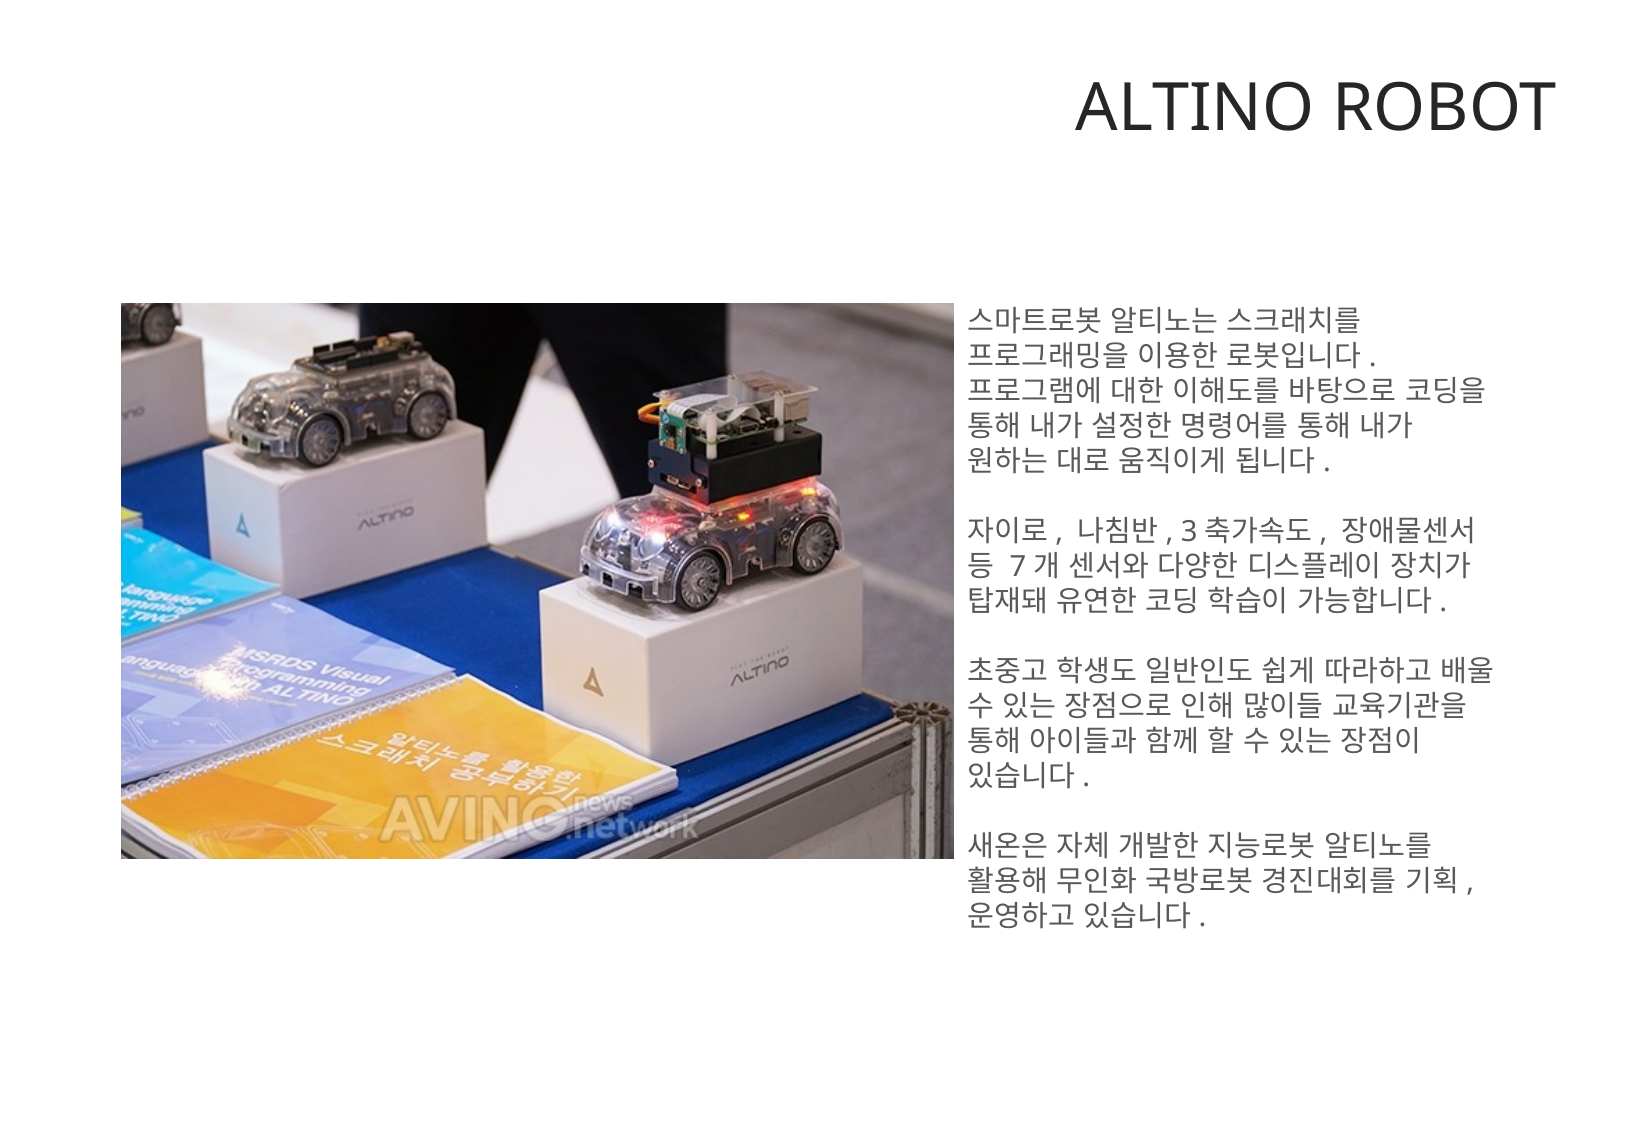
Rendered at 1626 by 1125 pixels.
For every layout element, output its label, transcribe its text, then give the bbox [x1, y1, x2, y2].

text_box ALTINO ROBOT [1060, 56, 1572, 152]
picture [121, 303, 954, 860]
text_box 스마트로봇 알티노는 스크래치를 프로그래밍을 이용한 로봇입니다. 프로그램에 대한 이해도를 바탕으로 코딩을 통해 내가 설정한 명령어를 통해 내가 원하는 대로 움직이게 됩니다. 자이로, 나침반, 3축가속도, 장애물센서 등 7개 센서와 다양한 디스플레이 장치가 탑재돼 유연한 코딩 학습이 가능합니다. 초중고 학생도 일반인도 쉽게 따라하고 배울 수 있는 장점으로 인해 많이들 교육기관을 통해 아이들과 함께 할 수 있는 장점이 있습니다. 새온은 자체 개발한 지능로봇 알티노를 활용해 무인화 국방로봇 경진대회를 기획, 운영하고 있습니다. [952, 295, 1518, 975]
